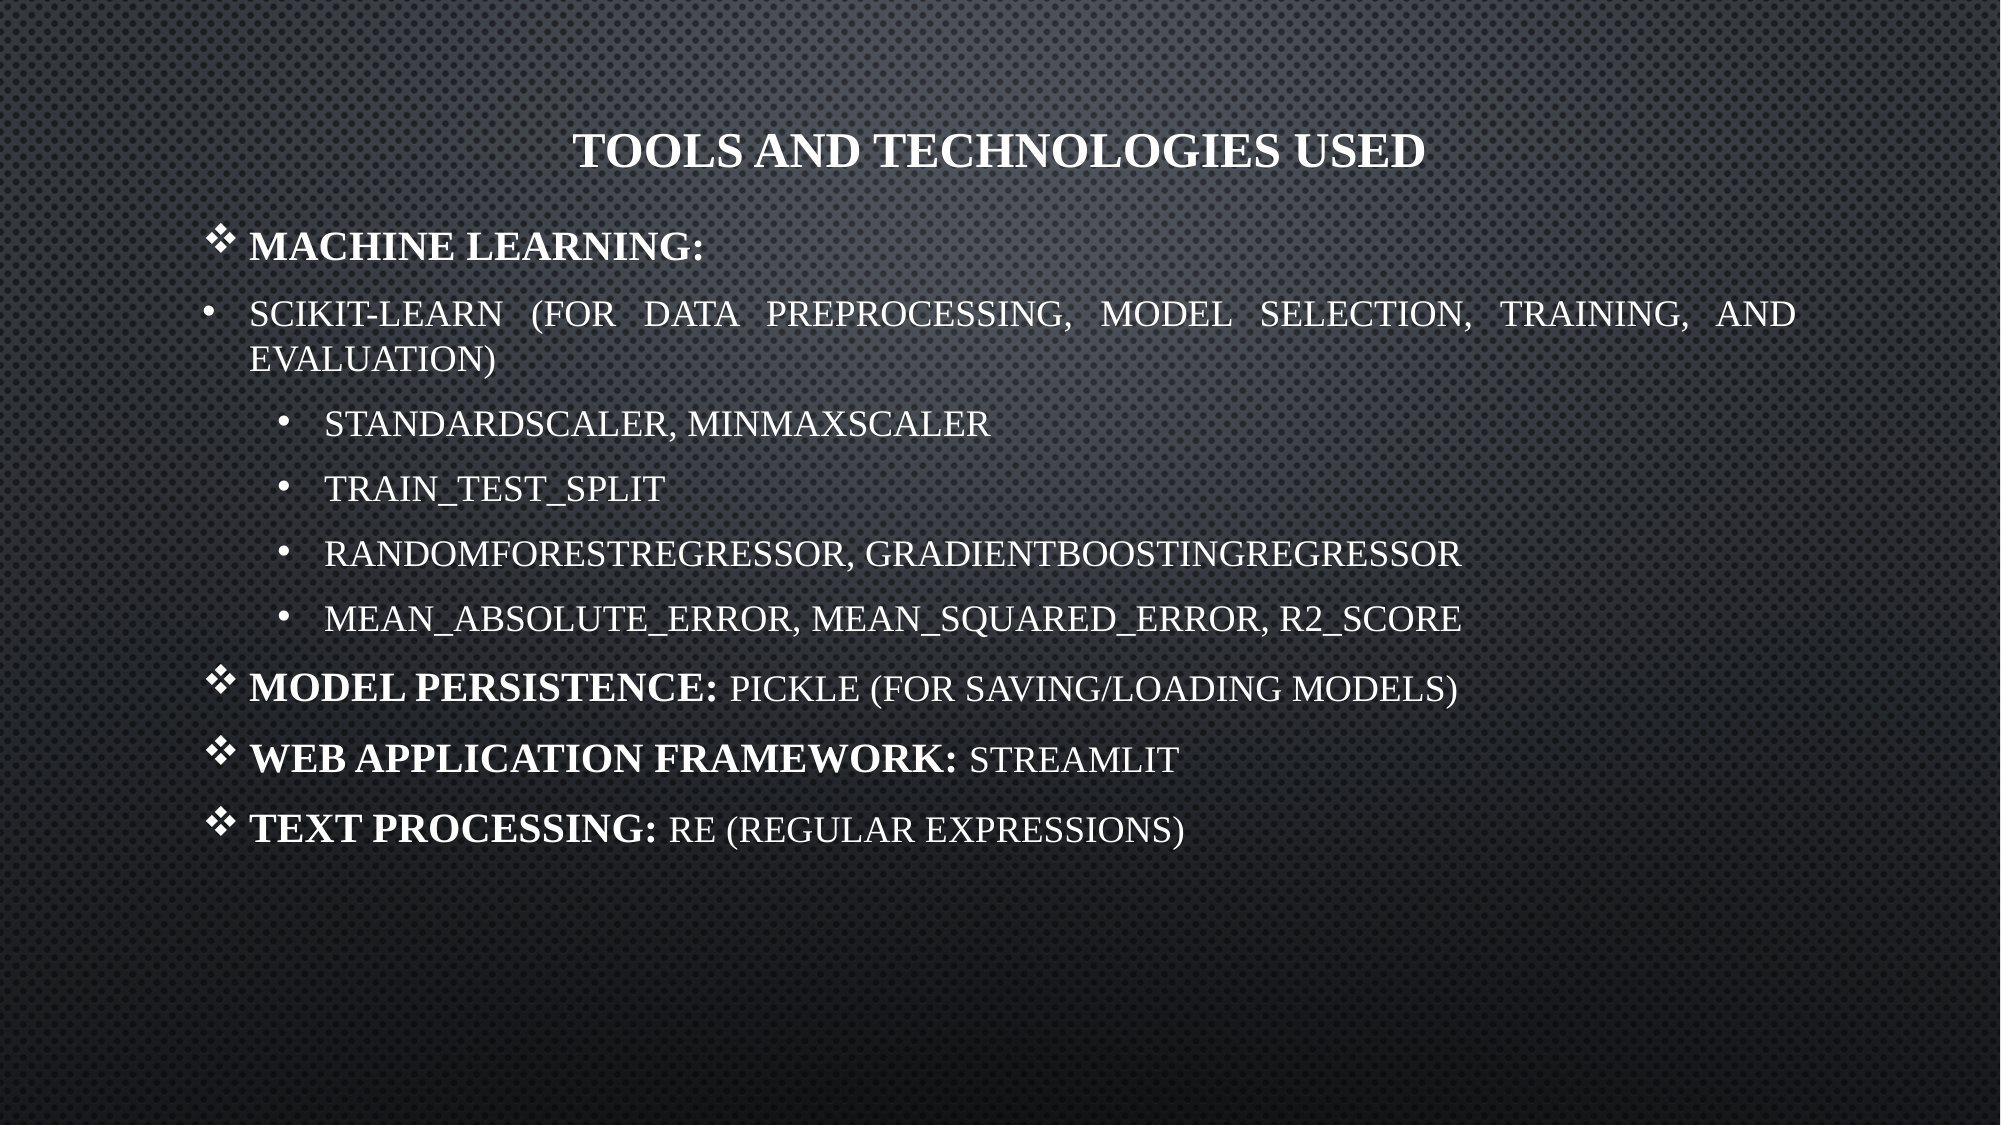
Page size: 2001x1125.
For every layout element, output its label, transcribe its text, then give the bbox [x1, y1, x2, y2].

title Tools and technologies used [187, 99, 1813, 196]
list Machine Learning: Scikit-learn (for data preprocessing, model selection, training, and evaluation) StandardScaler, MinMaxScaler train_test_split RandomForestRegressor, GradientBoostingRegressor mean_absolute_error, mean_squared_error, r2_score Model Persistence: Pickle (for saving/loading models) Web Application Framework: Streamlit Text Processing: re (regular expressions) [187, 210, 1813, 940]
